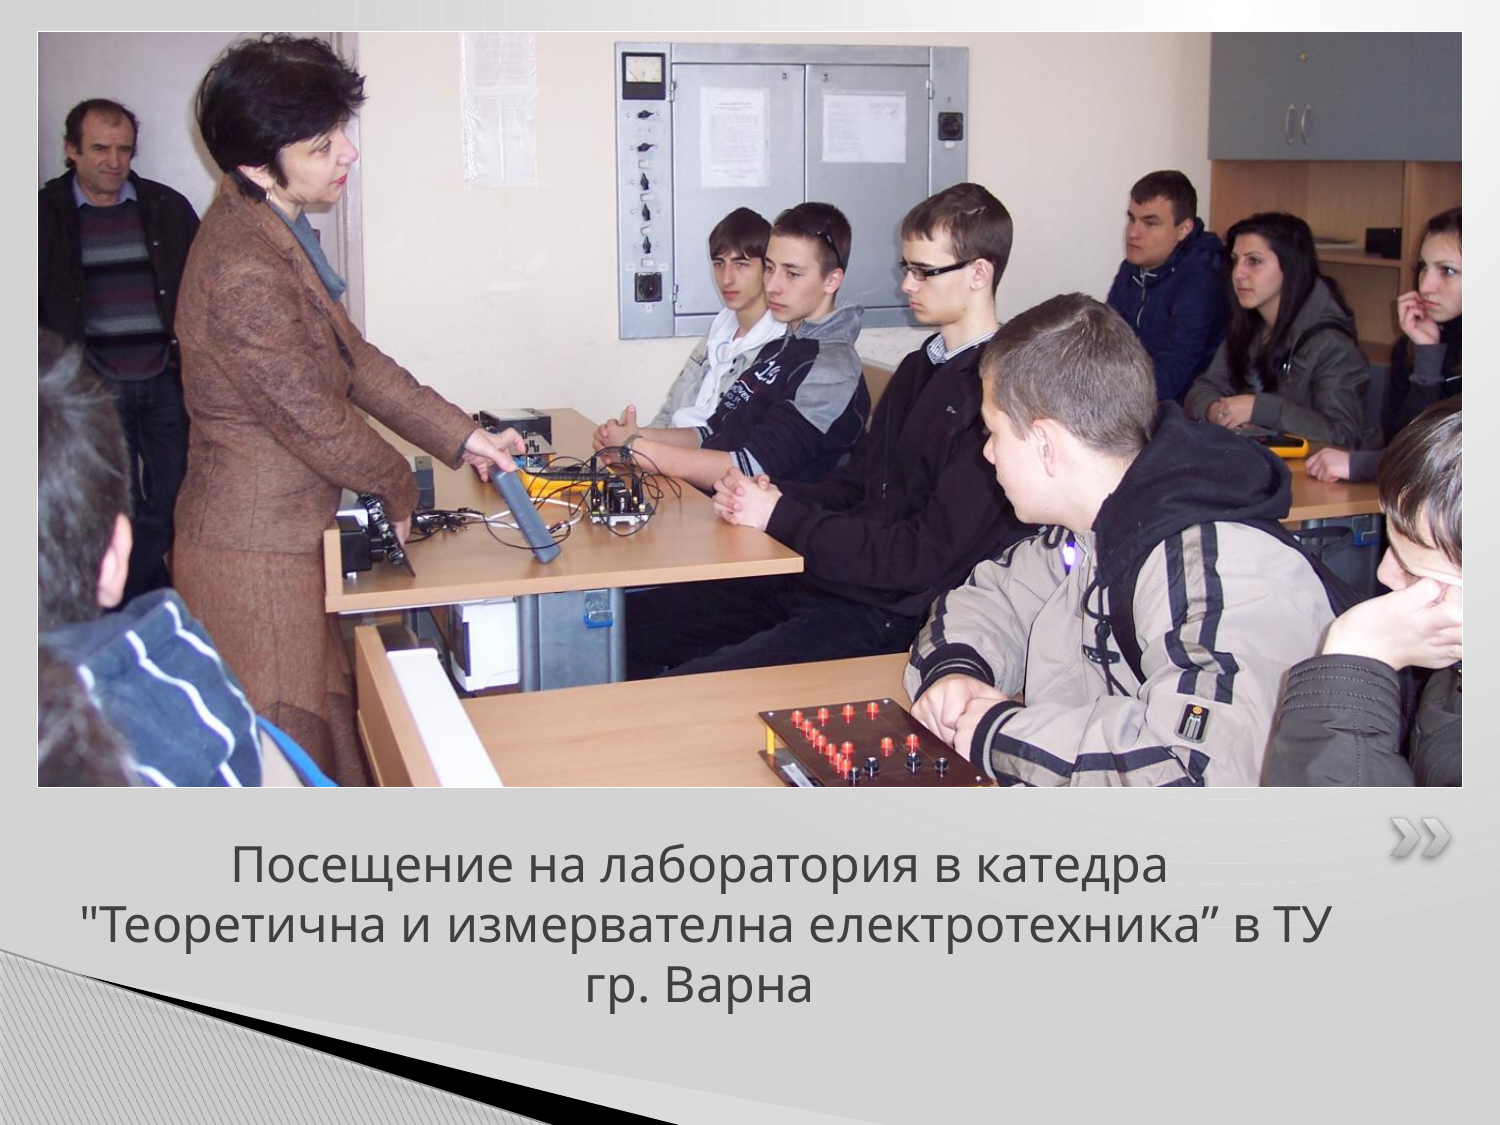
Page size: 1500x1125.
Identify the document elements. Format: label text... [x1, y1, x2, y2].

picture [37, 30, 1463, 788]
title Посещение на лаборатория в катедра "Теоретична и измервателна електротехника” в ТУ гр. Варна [37, 825, 1363, 1038]
